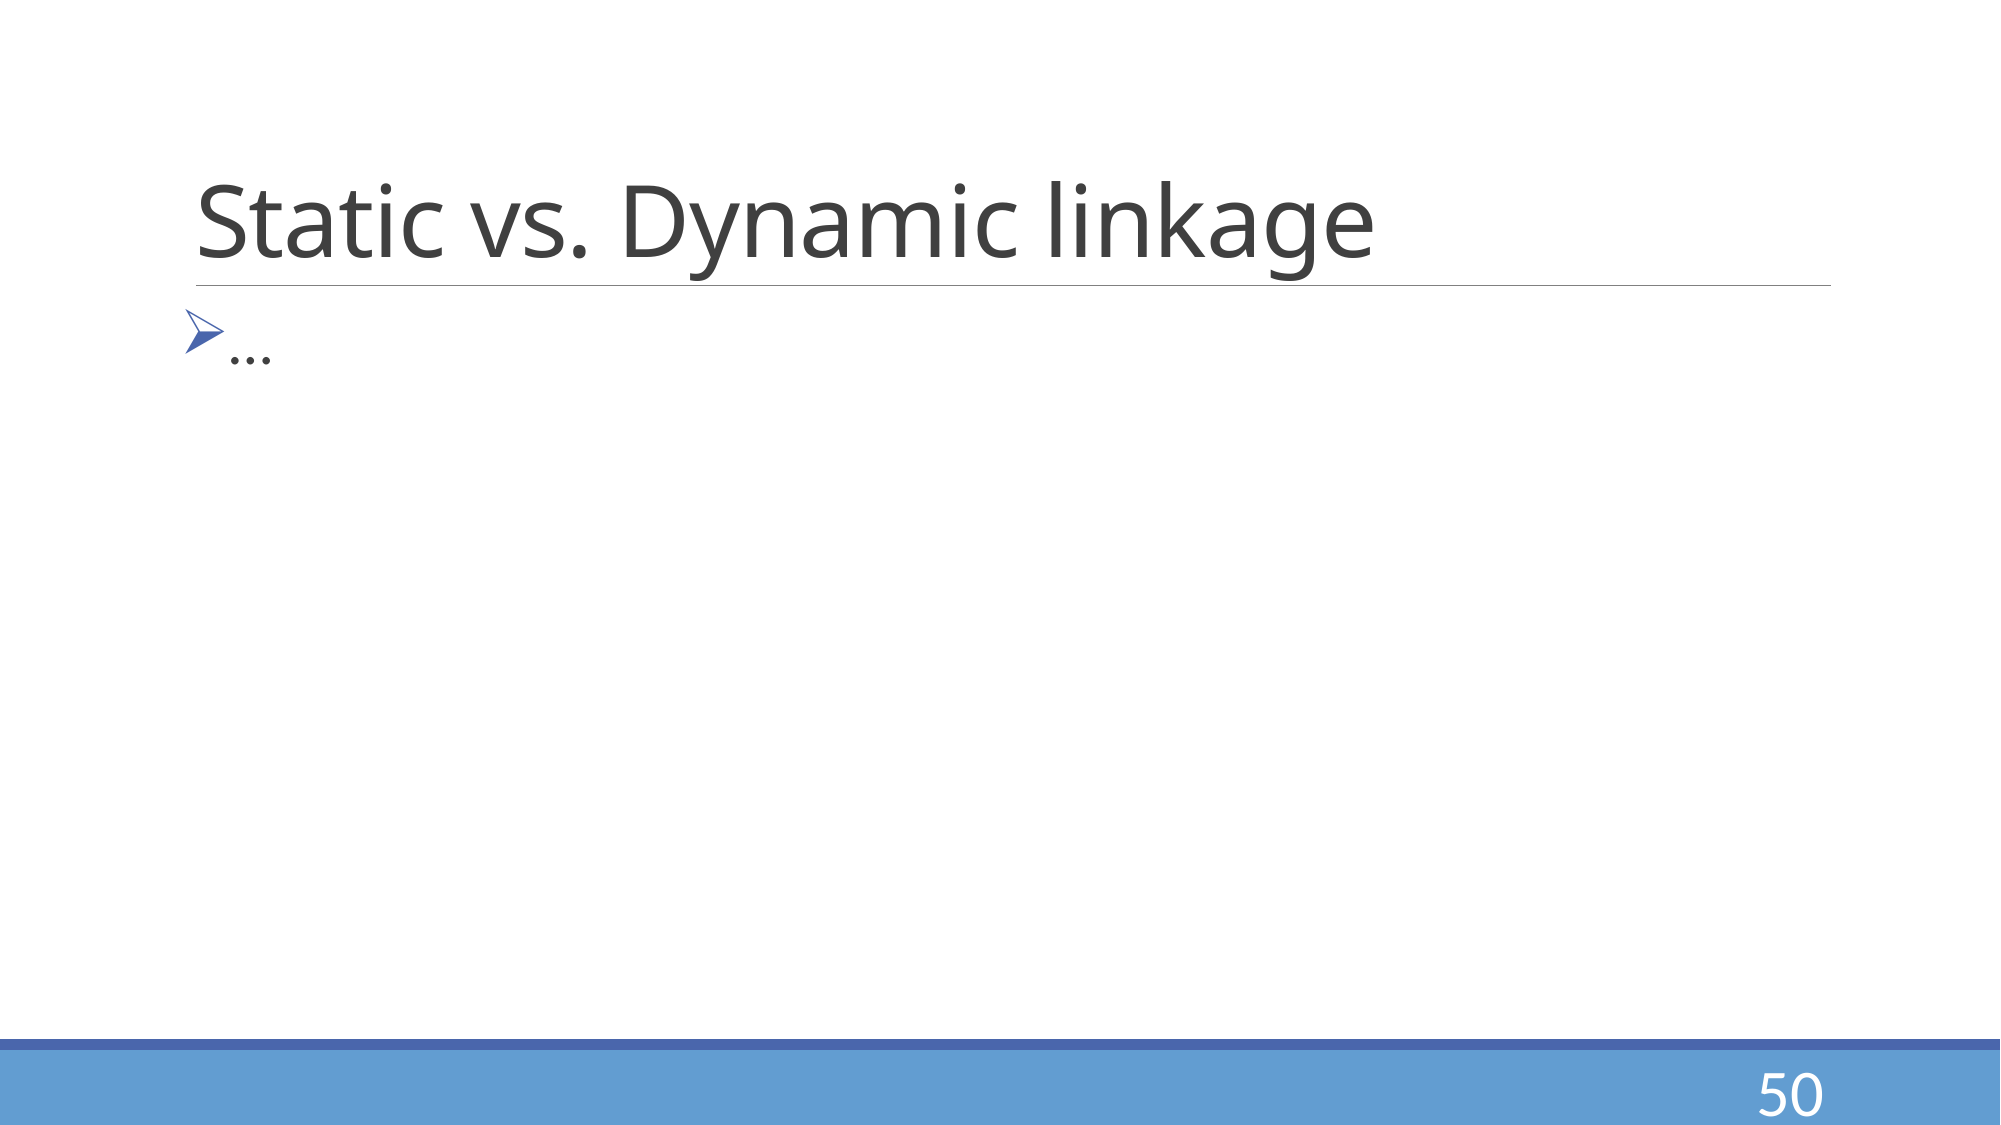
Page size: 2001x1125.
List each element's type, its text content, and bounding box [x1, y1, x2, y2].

slide_number 50 [1624, 1059, 1840, 1120]
title Static vs. Dynamic linkage [180, 47, 1830, 285]
list … [180, 302, 1830, 963]
